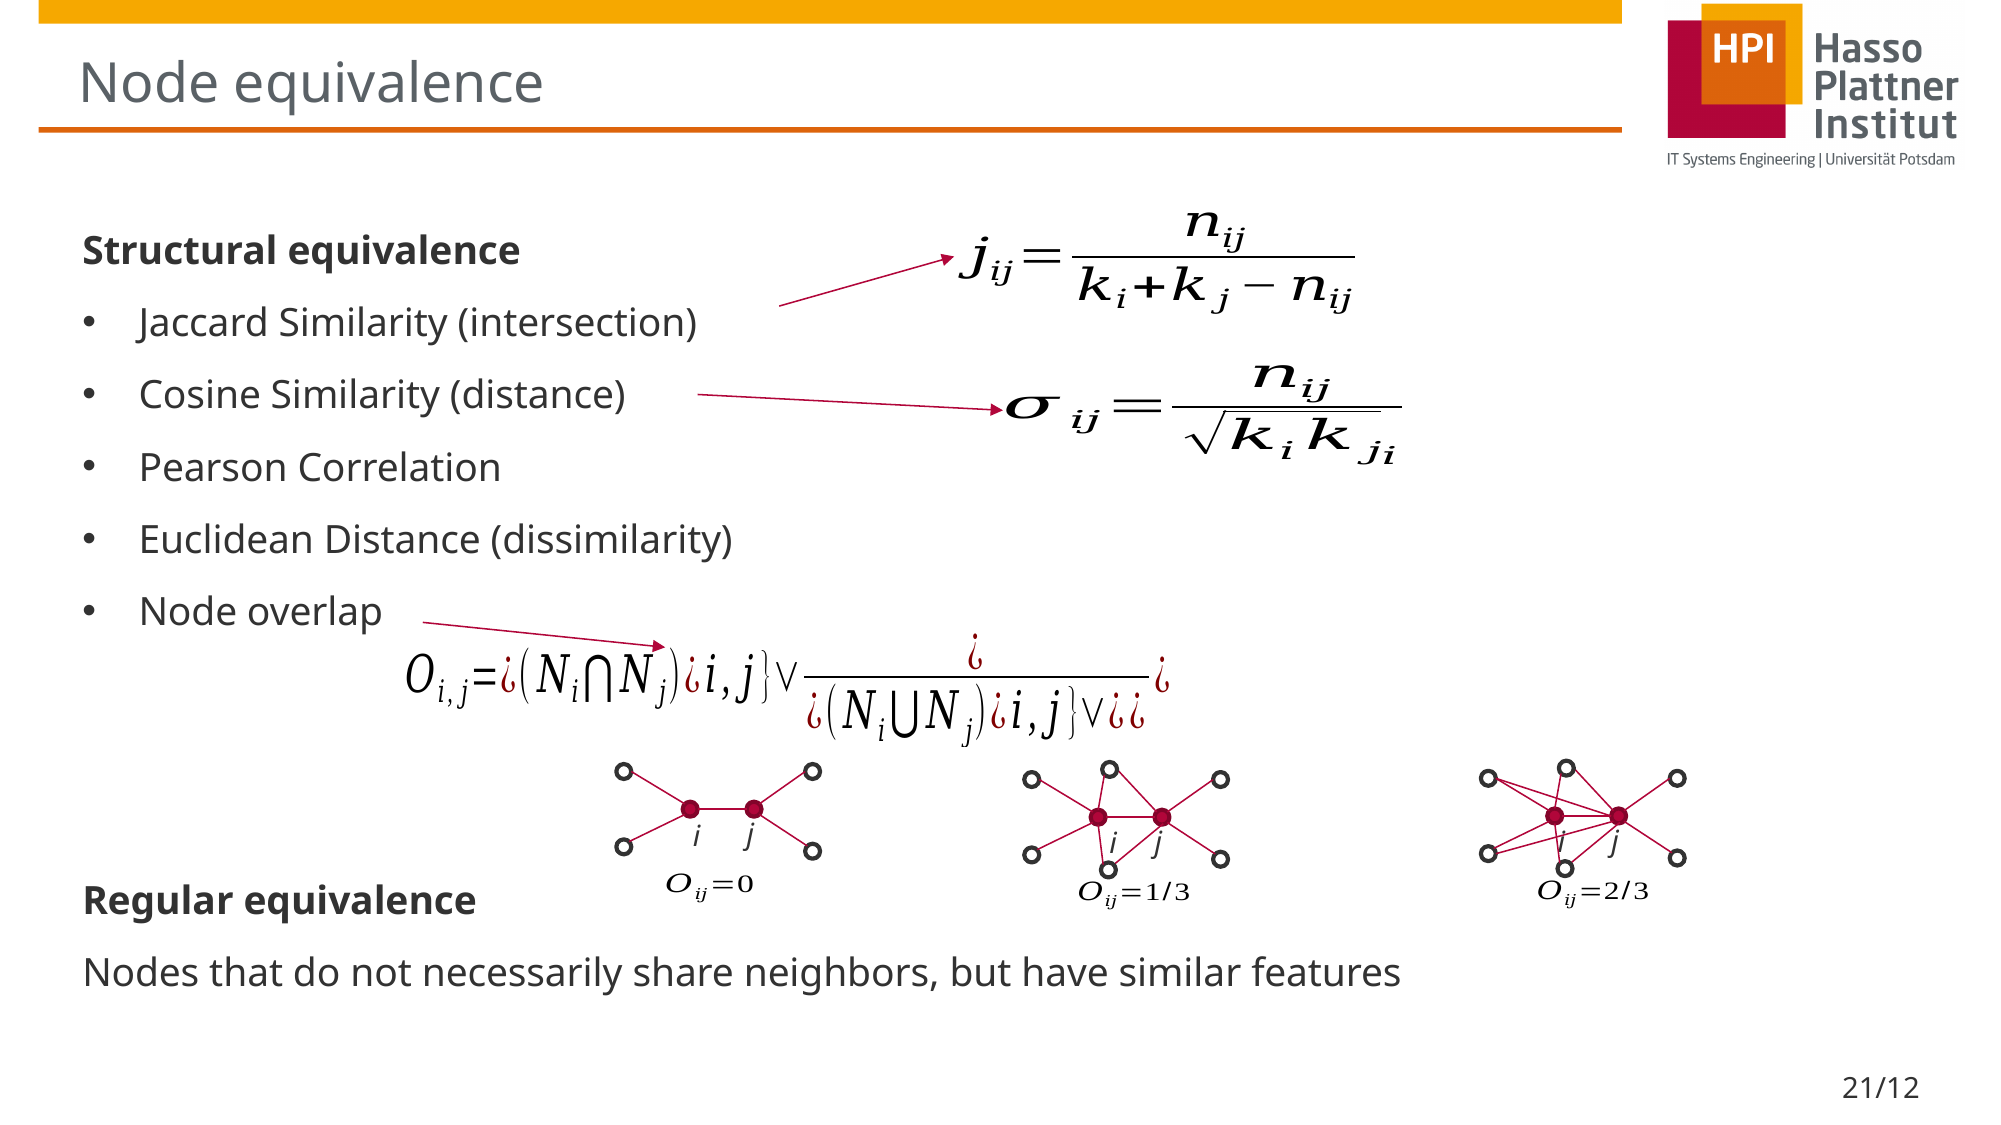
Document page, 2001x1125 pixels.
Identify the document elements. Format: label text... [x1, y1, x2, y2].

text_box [778, 256, 955, 307]
title Node equivalence [78, 23, 1583, 115]
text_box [1480, 760, 1685, 910]
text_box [616, 763, 821, 903]
picture [1664, 0, 1965, 170]
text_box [697, 394, 1004, 411]
list Structural equivalence Jaccard Similarity (intersection) Cosine Similarity (distance) Pearson Correlation Euclidean Distance (dissimilarity) Node overlap Regular equivalence Nodes that do not necessarily share neighbors, but have similar features [82, 216, 1965, 1004]
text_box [1023, 761, 1229, 911]
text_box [422, 622, 666, 648]
